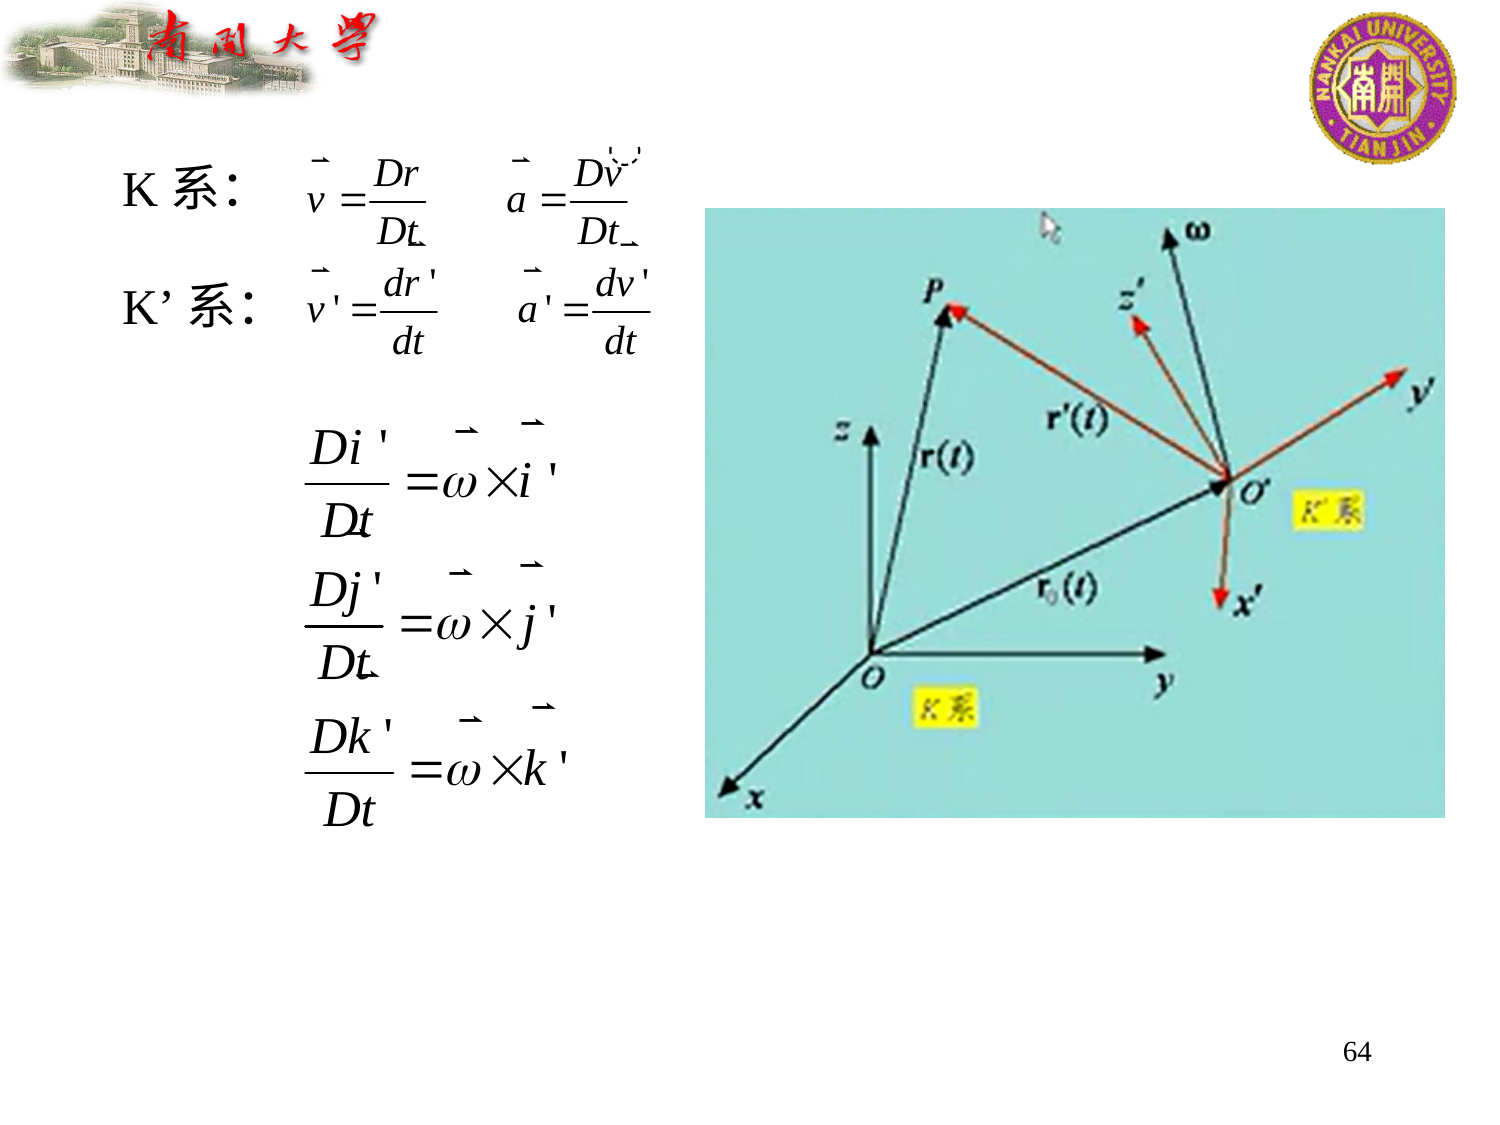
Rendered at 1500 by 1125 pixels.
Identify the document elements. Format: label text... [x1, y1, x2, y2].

text_box K’系： [107, 267, 295, 342]
picture [1262, 0, 1500, 178]
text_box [296, 410, 577, 838]
text_box K系： [107, 148, 285, 224]
slide_number 64 [1074, 1024, 1388, 1101]
picture [0, 0, 388, 100]
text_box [300, 146, 659, 365]
picture [705, 207, 1445, 818]
